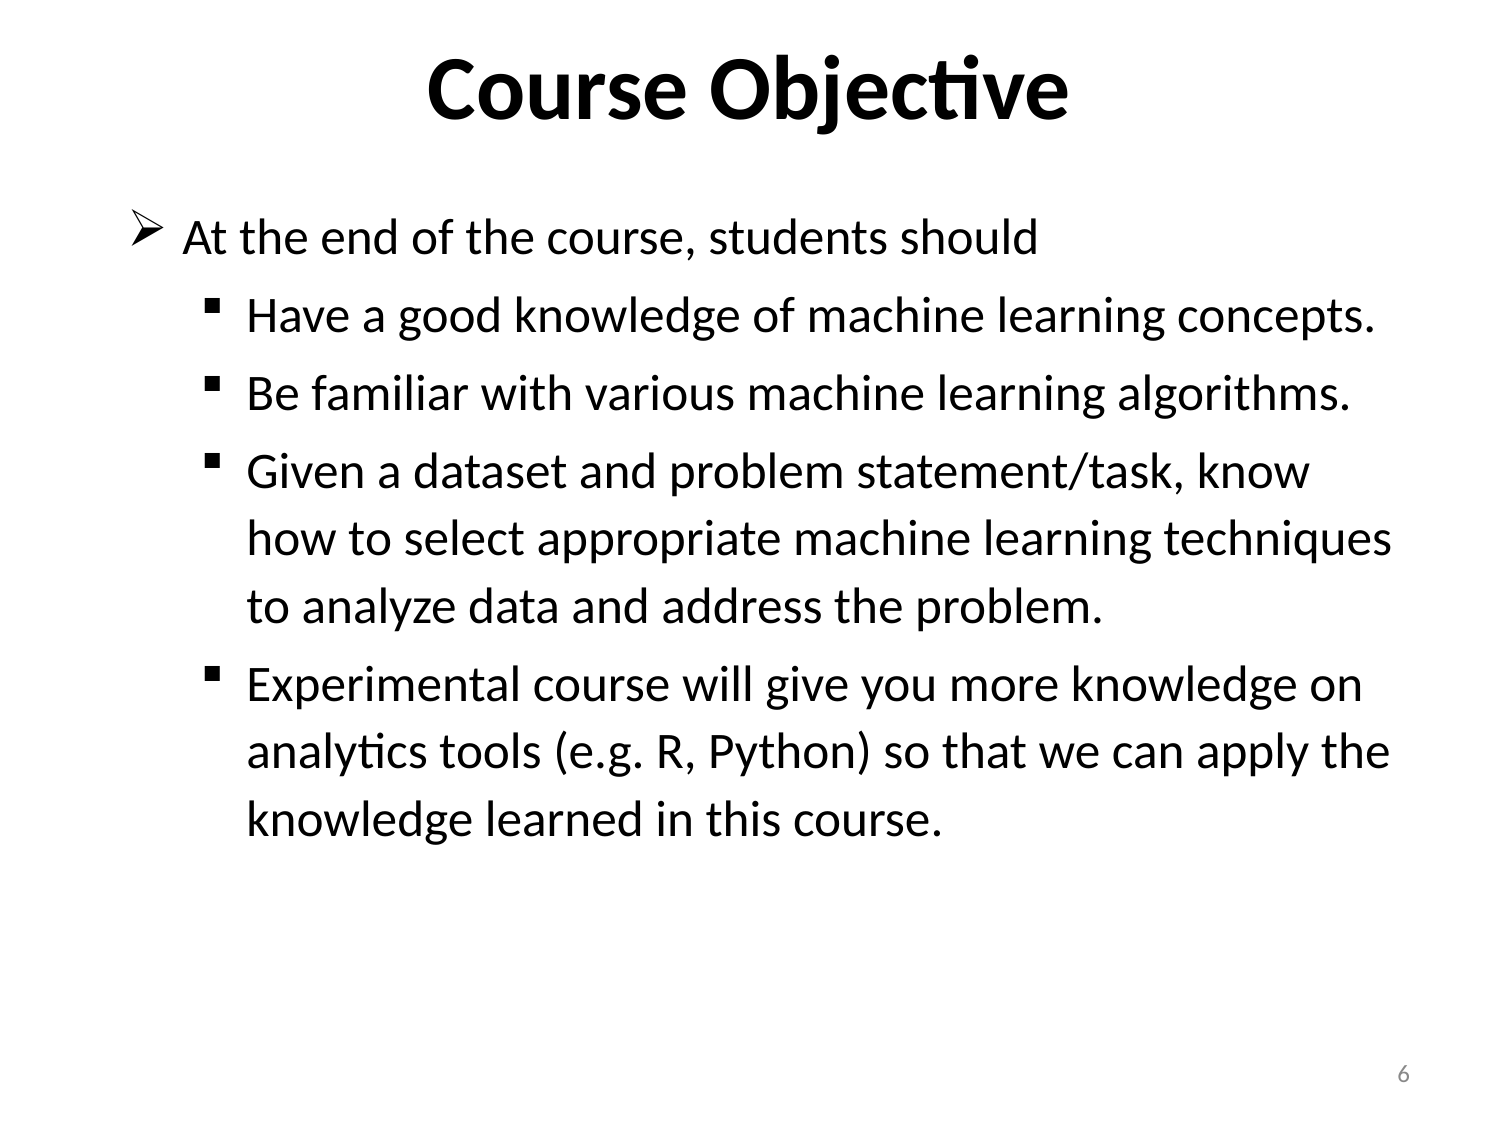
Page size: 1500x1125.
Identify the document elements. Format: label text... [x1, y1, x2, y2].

list At the end of the course, students should Have a good knowledge of machine learning concepts. Be familiar with various machine learning algorithms. Given a dataset and problem statement/task, know how to select appropriate machine learning techniques to analyze data and address the problem. Experimental course will give you more knowledge on analytics tools (e.g. R, Python) so that we can apply the knowledge learned in this course. [112, 189, 1426, 1003]
slide_number 6 [1074, 1042, 1425, 1103]
title Course Objective [0, 0, 1500, 167]
